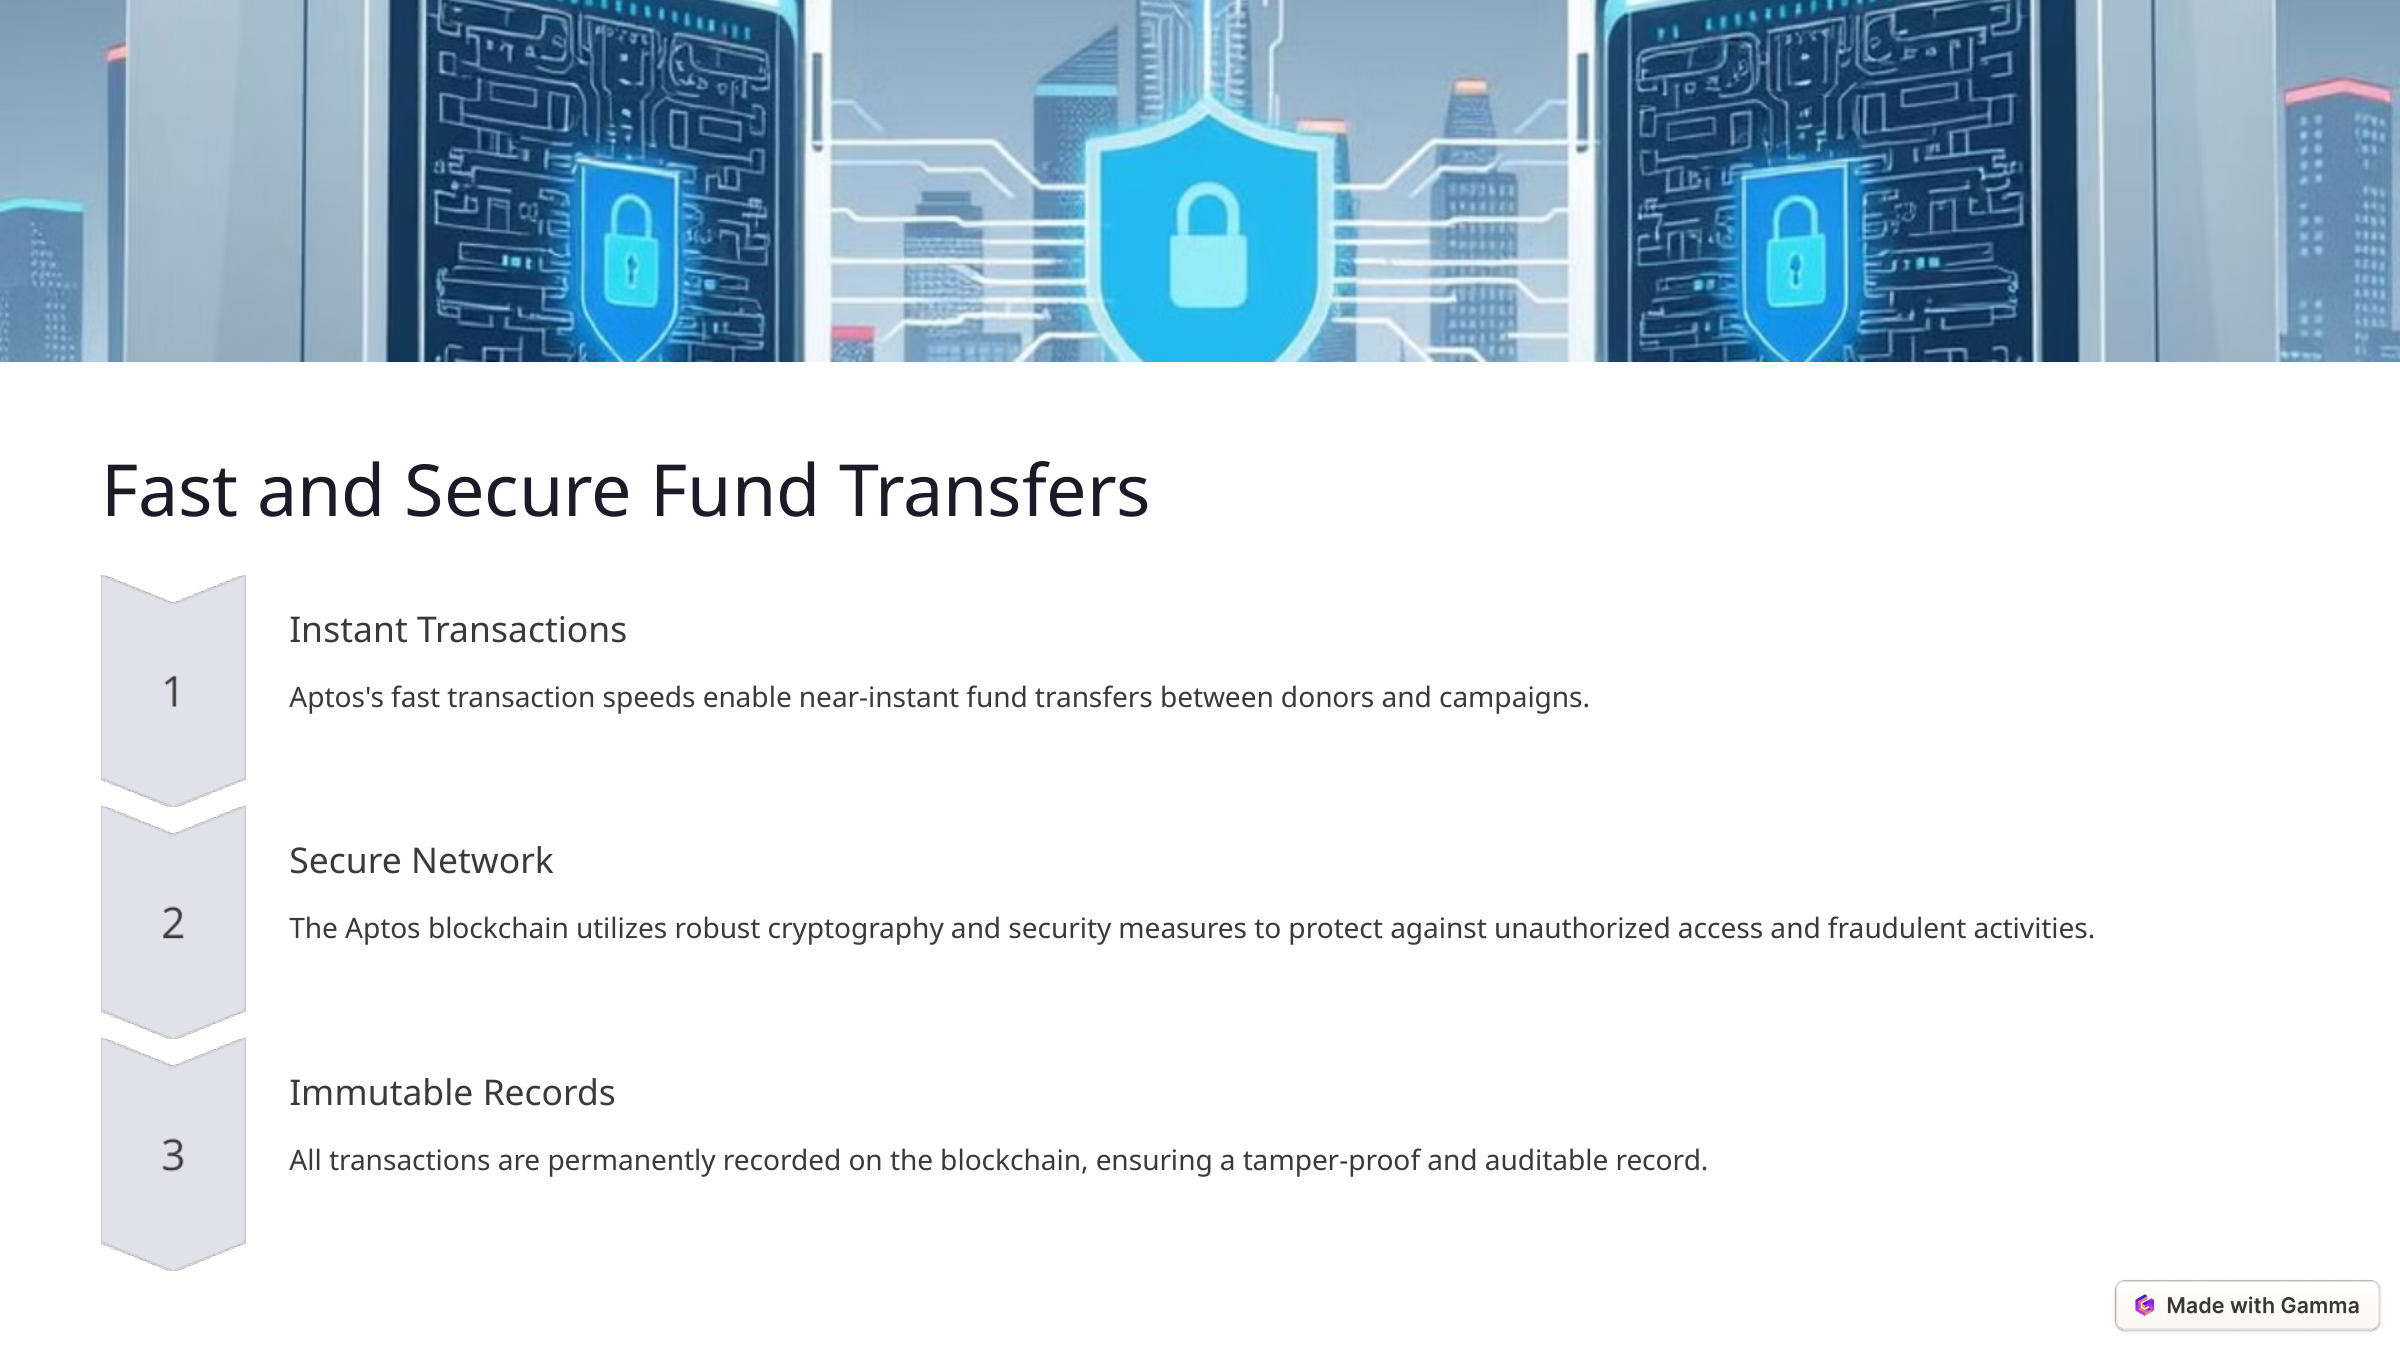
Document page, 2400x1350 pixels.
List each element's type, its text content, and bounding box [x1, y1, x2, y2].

picture [101, 575, 246, 1271]
text_box All transactions are permanently recorded on the blockchain, ensuring a tamper-proof and auditable record. [289, 1130, 2299, 1177]
text_box Secure Network [289, 835, 652, 882]
text_box Immutable Records [289, 1067, 652, 1113]
picture [0, 0, 2400, 362]
text_box Aptos's fast transaction speeds enable near-instant fund transfers between donors and campaigns. [289, 666, 2299, 714]
text_box The Aptos blockchain utilizes robust cryptography and security measures to protect against unauthorized access and fraudulent activities. [289, 898, 2299, 945]
text_box Fast and Secure Fund Transfers [101, 441, 1148, 533]
picture [2106, 1271, 2389, 1339]
text_box Instant Transactions [289, 604, 652, 650]
